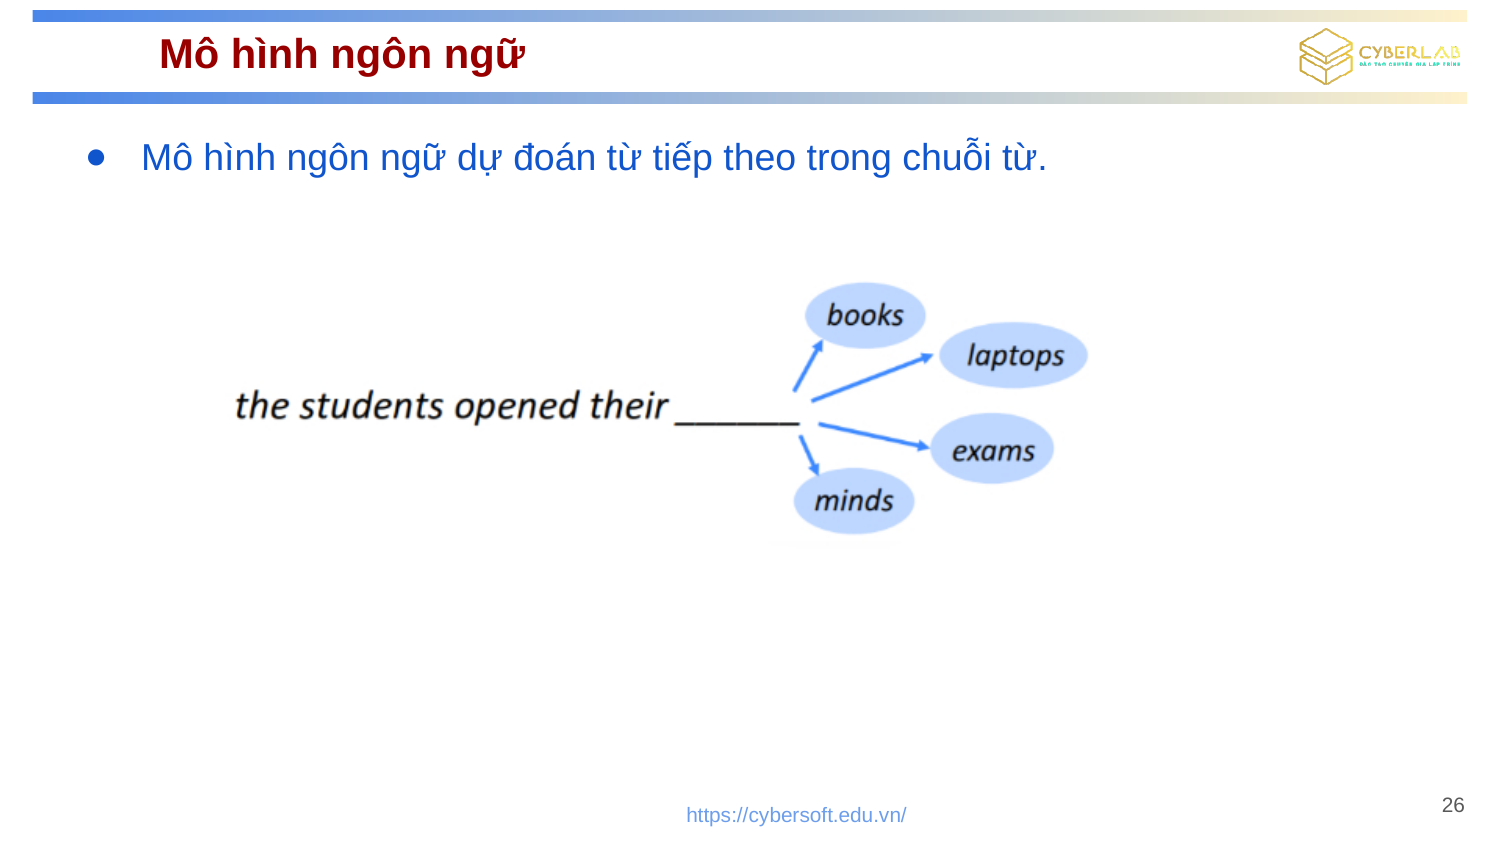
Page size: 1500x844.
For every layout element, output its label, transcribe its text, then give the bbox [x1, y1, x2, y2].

title Mô hình ngôn ngữ [144, 12, 1449, 93]
picture [1449, 28, 1468, 85]
list Mô hình ngôn ngữ dự đoán từ tiếp theo trong chuỗi từ. [51, 111, 1449, 762]
slide_number 26 [1389, 782, 1480, 830]
picture [189, 269, 1133, 567]
